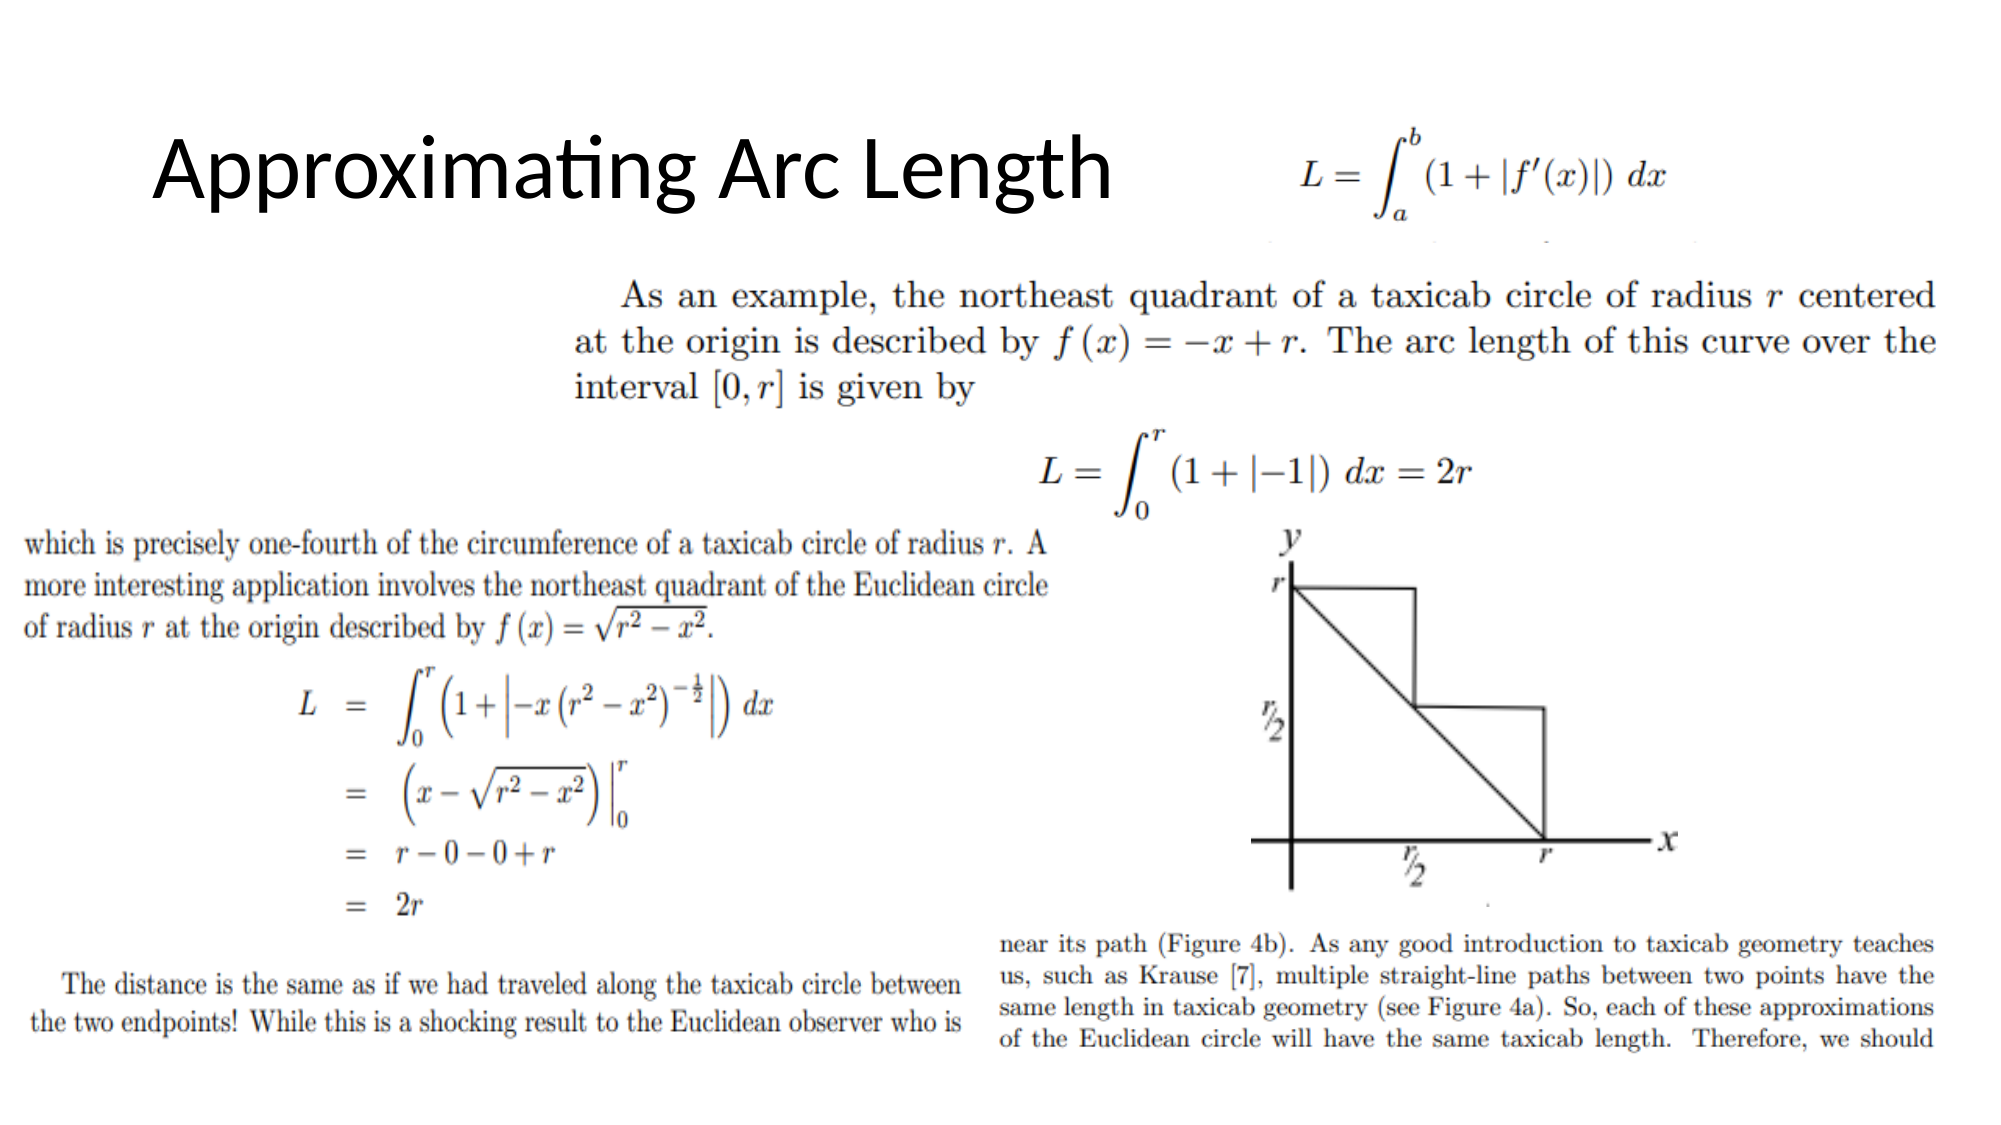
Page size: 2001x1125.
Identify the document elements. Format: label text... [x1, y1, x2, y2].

title Approximating Arc Length [137, 59, 1863, 278]
picture [991, 930, 1938, 1066]
picture [1257, 106, 1704, 243]
picture [24, 951, 968, 1045]
picture [8, 259, 1949, 922]
